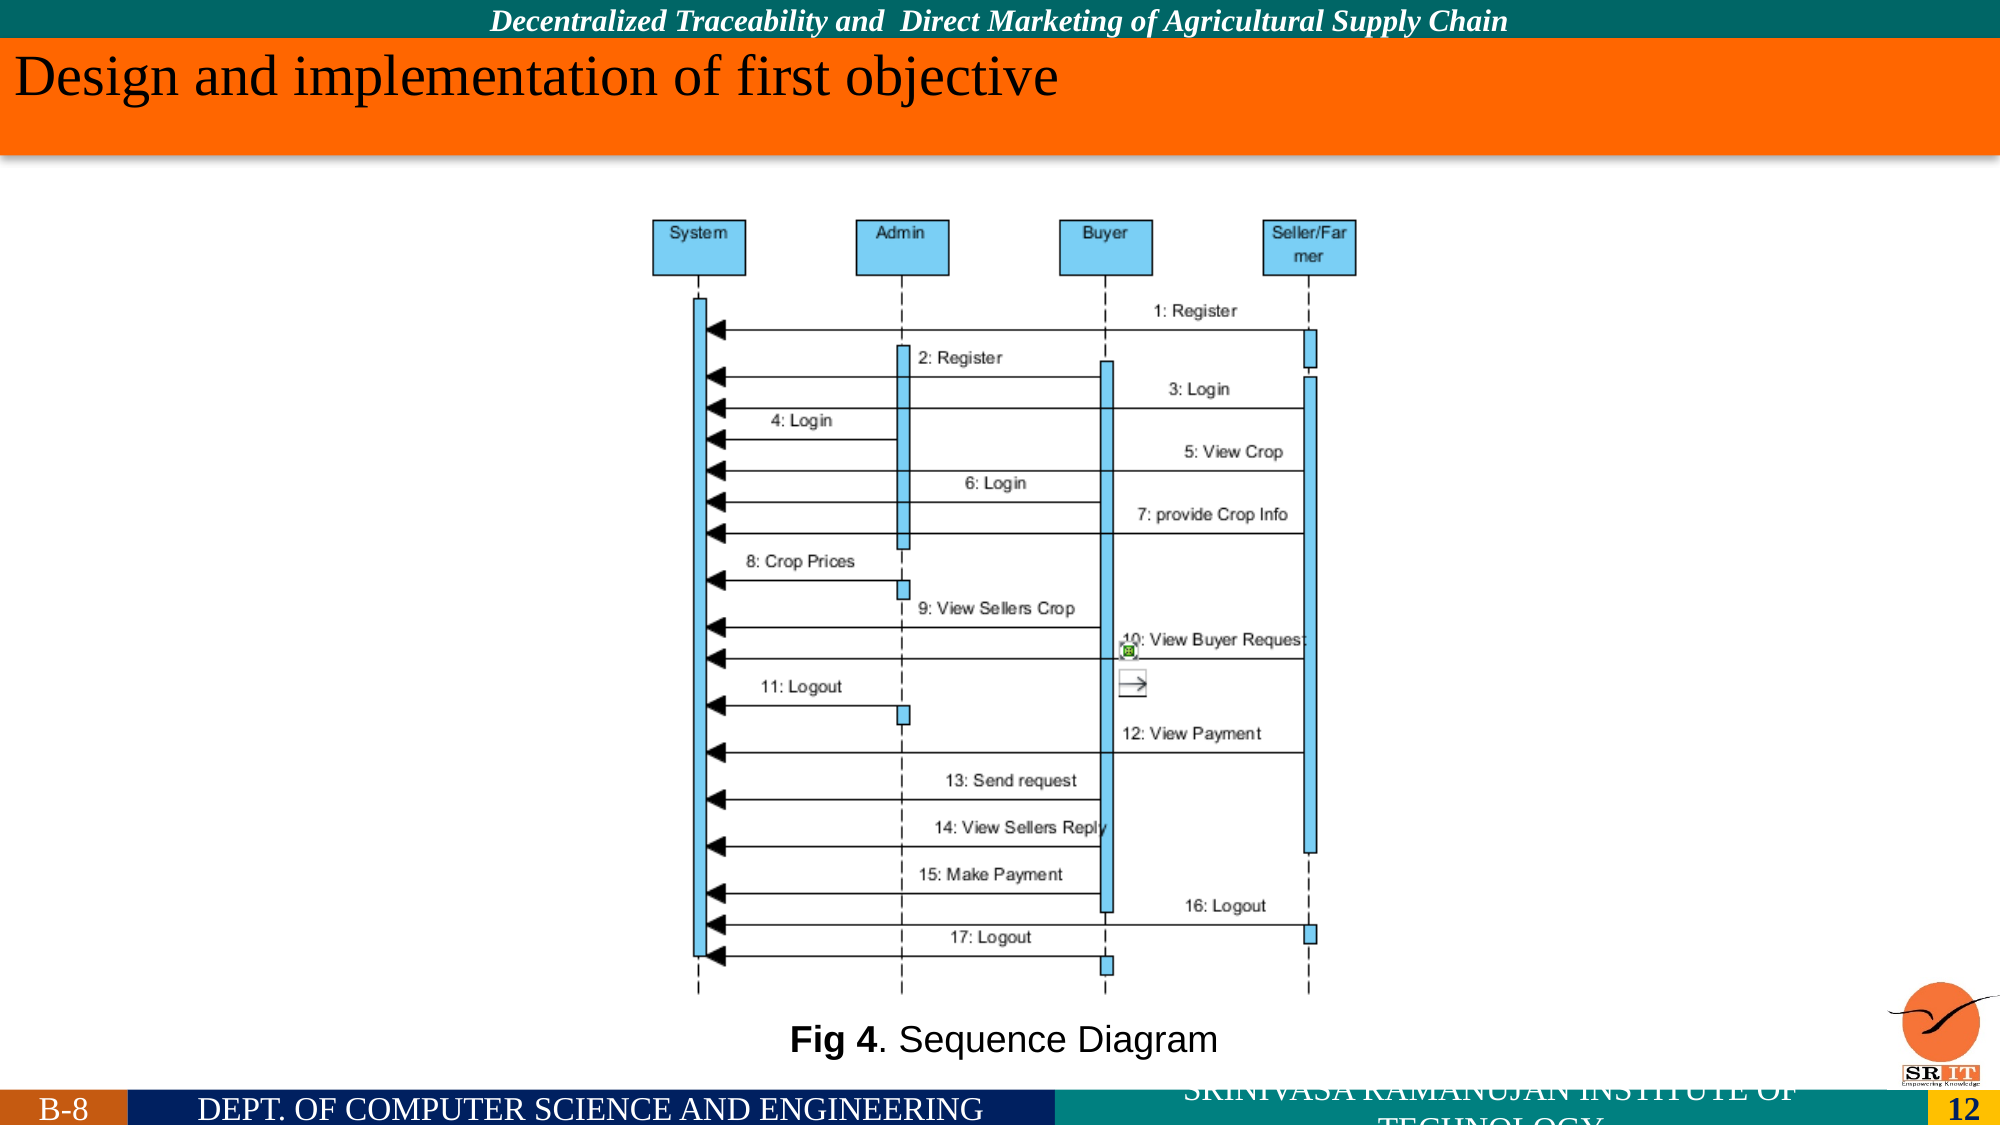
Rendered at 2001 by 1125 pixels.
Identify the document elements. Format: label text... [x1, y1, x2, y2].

picture [1887, 977, 2000, 1090]
picture [626, 198, 1374, 998]
title Design and implementation of first objective [0, 38, 2000, 156]
text_box Fig 4. Sequence Diagram [554, 1007, 1551, 1068]
